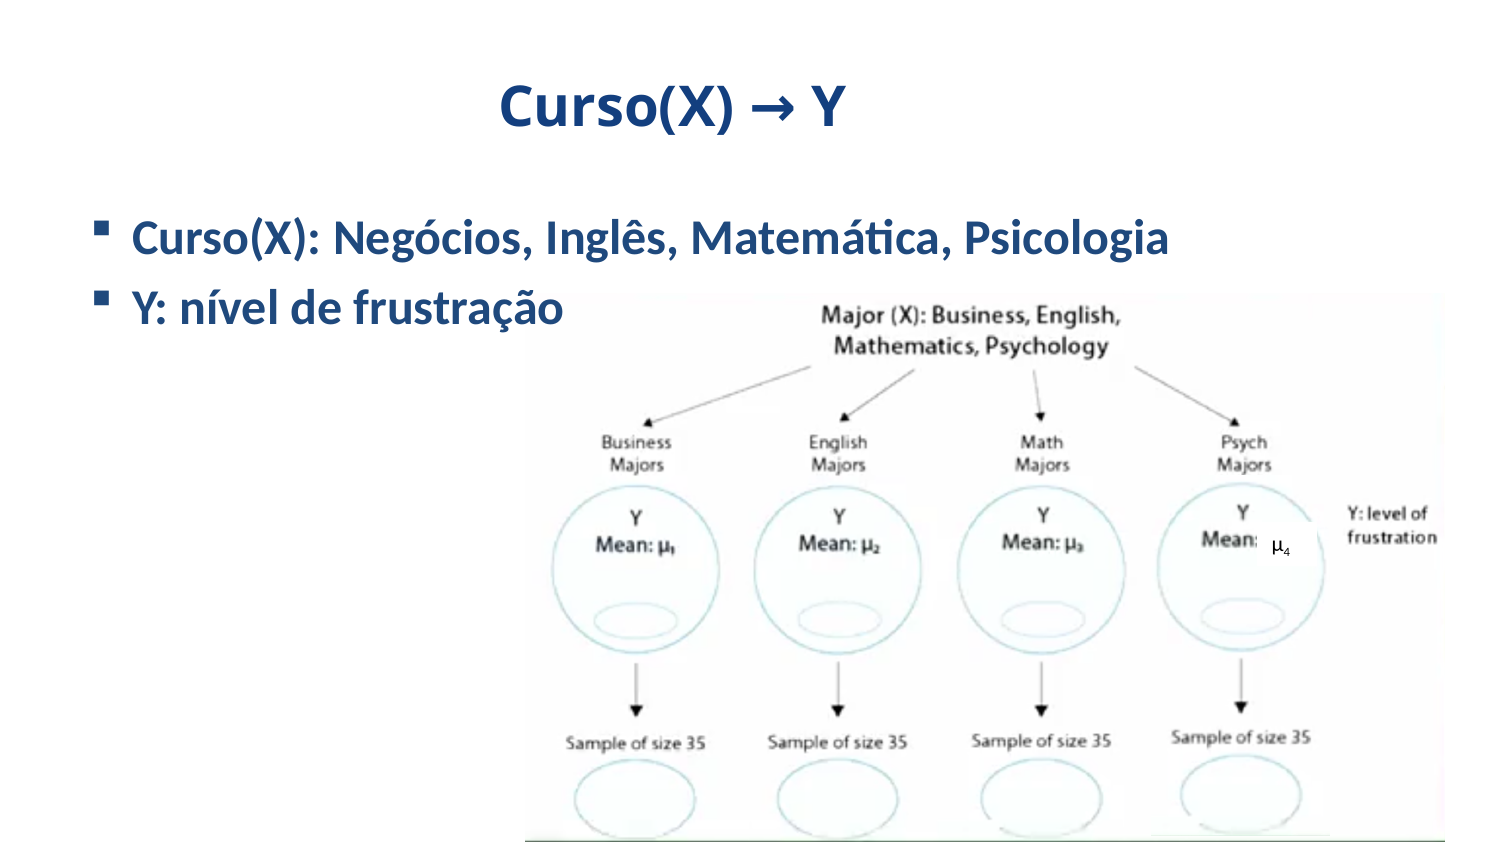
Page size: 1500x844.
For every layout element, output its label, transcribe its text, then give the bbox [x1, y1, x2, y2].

title Curso(X) → Y [75, 33, 1270, 175]
picture [525, 292, 1446, 842]
list Curso(X): Negócios, Inglês, Matemática, Psicologia Y: nível de frustração [75, 196, 1425, 754]
